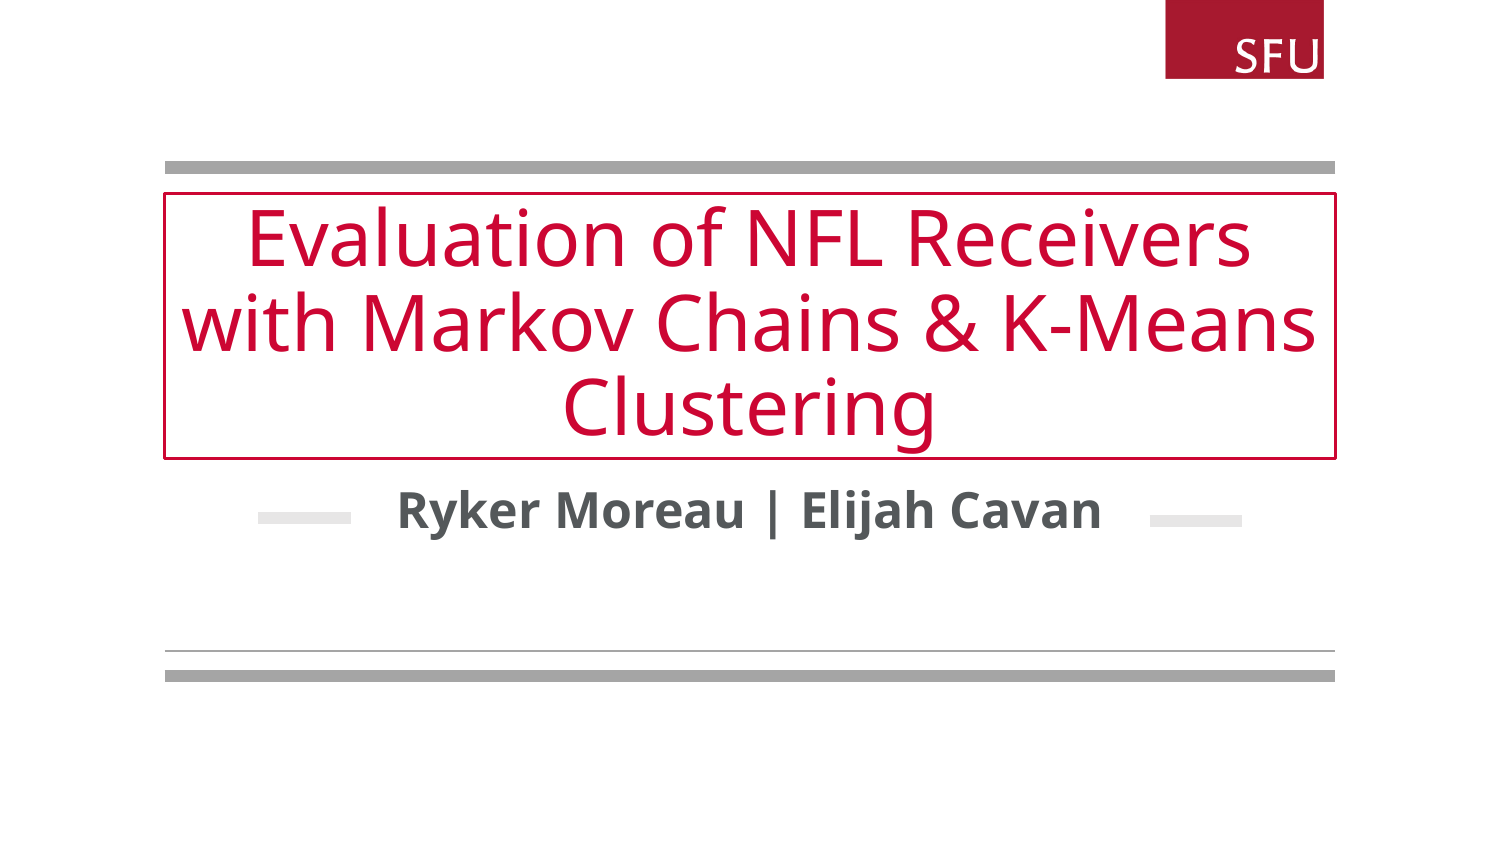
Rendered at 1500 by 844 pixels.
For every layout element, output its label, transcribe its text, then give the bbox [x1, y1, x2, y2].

title Evaluation of NFL Receivers with Markov Chains & K-Means Clustering [164, 193, 1336, 459]
subtitle Ryker Moreau | Elijah Cavan [350, 473, 1150, 604]
picture [1165, 0, 1324, 79]
